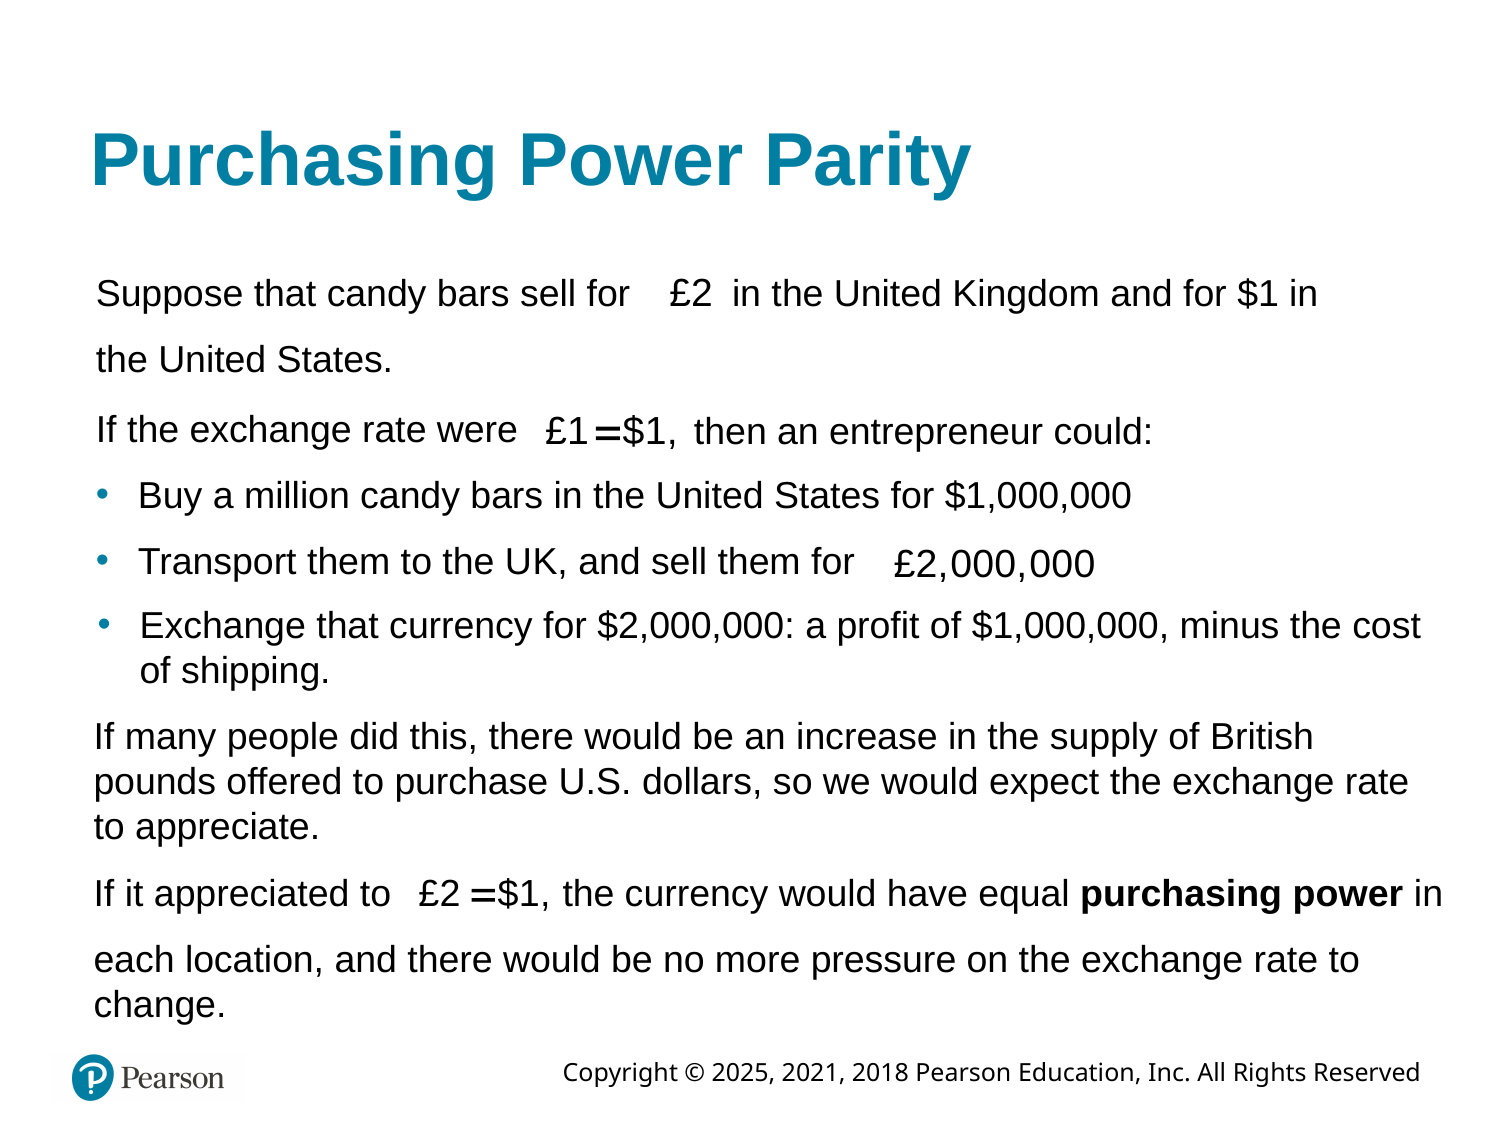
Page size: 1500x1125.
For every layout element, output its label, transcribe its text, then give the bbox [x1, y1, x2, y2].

list Exchange that currency for $2,000,000: a profit of $1,000,000, minus the cost of shipping. [97, 600, 1446, 700]
list If the exchange rate were [95, 405, 534, 458]
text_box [663, 269, 719, 317]
list Transport them to the U K, and sell them for [95, 536, 881, 591]
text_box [412, 871, 555, 920]
list Suppose that candy bars sell for [95, 268, 654, 324]
list the United States. [95, 334, 421, 392]
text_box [538, 408, 684, 459]
title Purchasing Power Parity [75, 35, 1425, 216]
list If many people did this, there would be an increase in the supply of British pounds offered to purchase U.S. dollars, so we would expect the exchange rate to appreciate. [93, 711, 1442, 858]
picture [51, 1053, 245, 1102]
list If it appreciated to [93, 868, 409, 923]
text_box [887, 541, 1104, 591]
list the currency would have equal purchasing power in [562, 868, 1462, 923]
list Buy a million candy bars in the United States for $1,000,000 [95, 470, 1362, 523]
list each location, and there would be no more pressure on the exchange rate to change. [93, 934, 1442, 1034]
list then an entrepreneur could: [693, 407, 1188, 460]
list in the United Kingdom and for $1 in [731, 268, 1344, 322]
